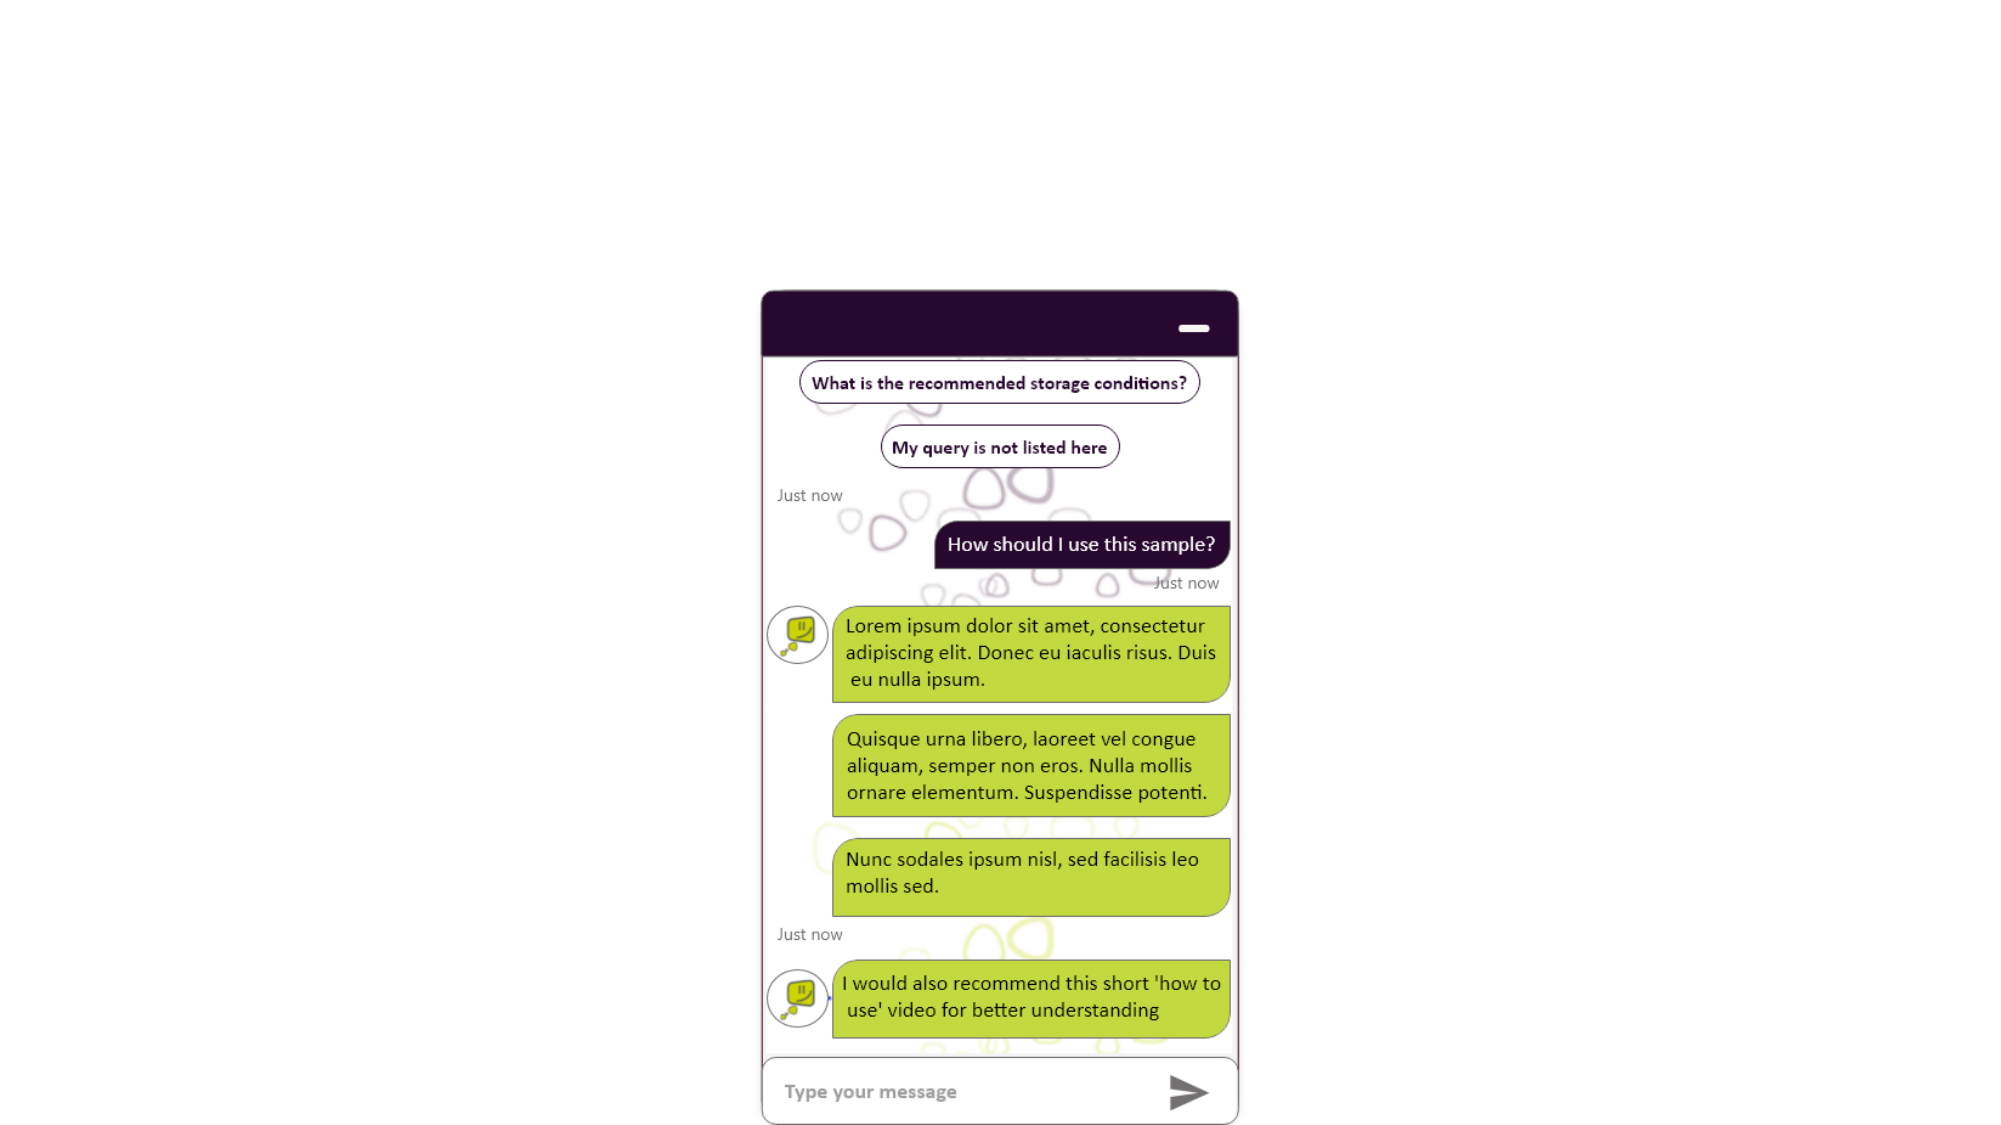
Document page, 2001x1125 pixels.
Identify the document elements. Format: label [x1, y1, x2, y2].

picture [739, 0, 1260, 1125]
